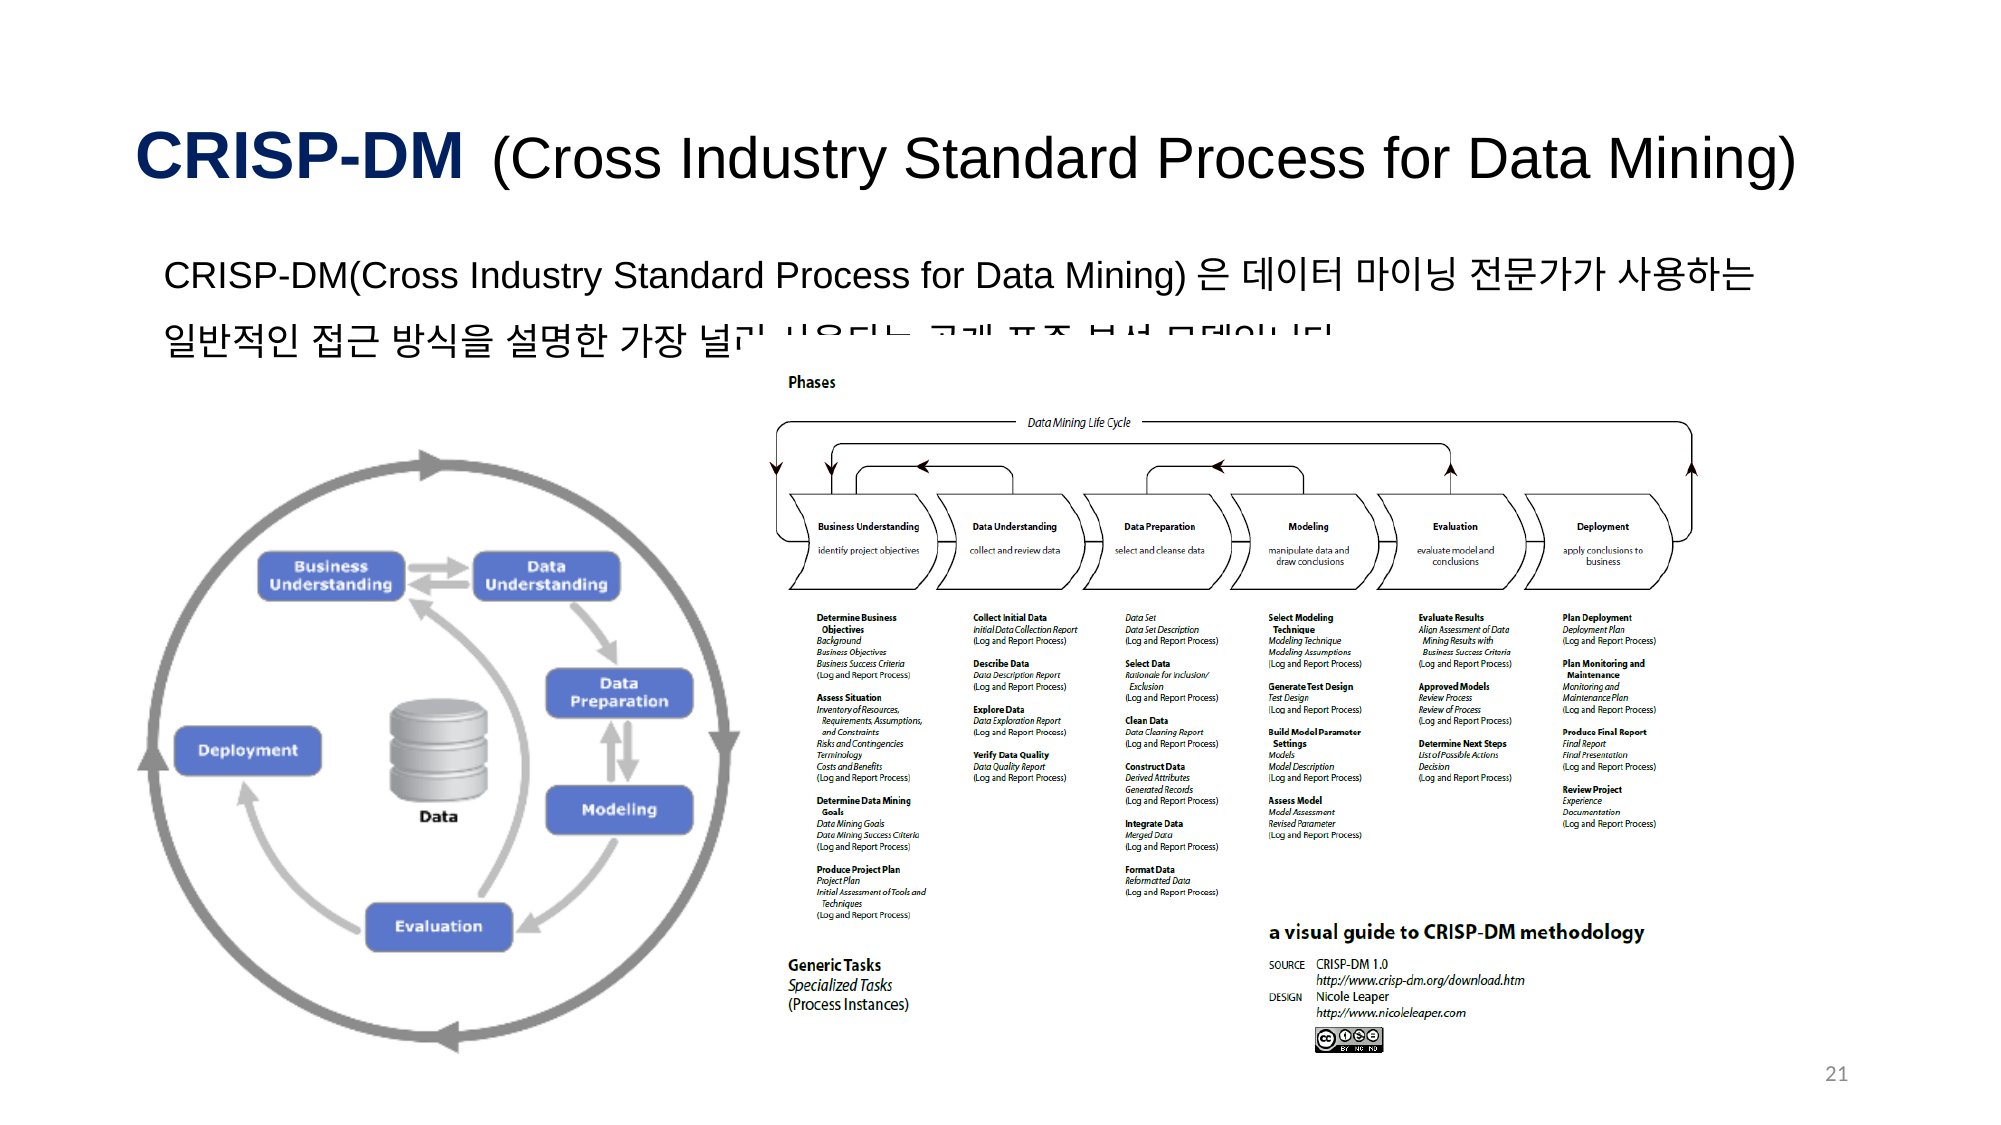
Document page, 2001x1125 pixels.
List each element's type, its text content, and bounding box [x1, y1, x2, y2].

picture [137, 335, 1724, 1103]
text_box CRISP-DM(Cross Industry Standard Process for Data Mining)은 데이터 마이닝 전문가가 사용하는 일반적인 접근 방식을 설명한 가장 널리 사용되는 공개 표준 분석 모델입니다. [148, 220, 1782, 371]
slide_number 20 [1724, 1042, 1864, 1103]
text_box CRISP-DM (Cross Industry Standard Process for Data Mining) [120, 80, 1815, 205]
